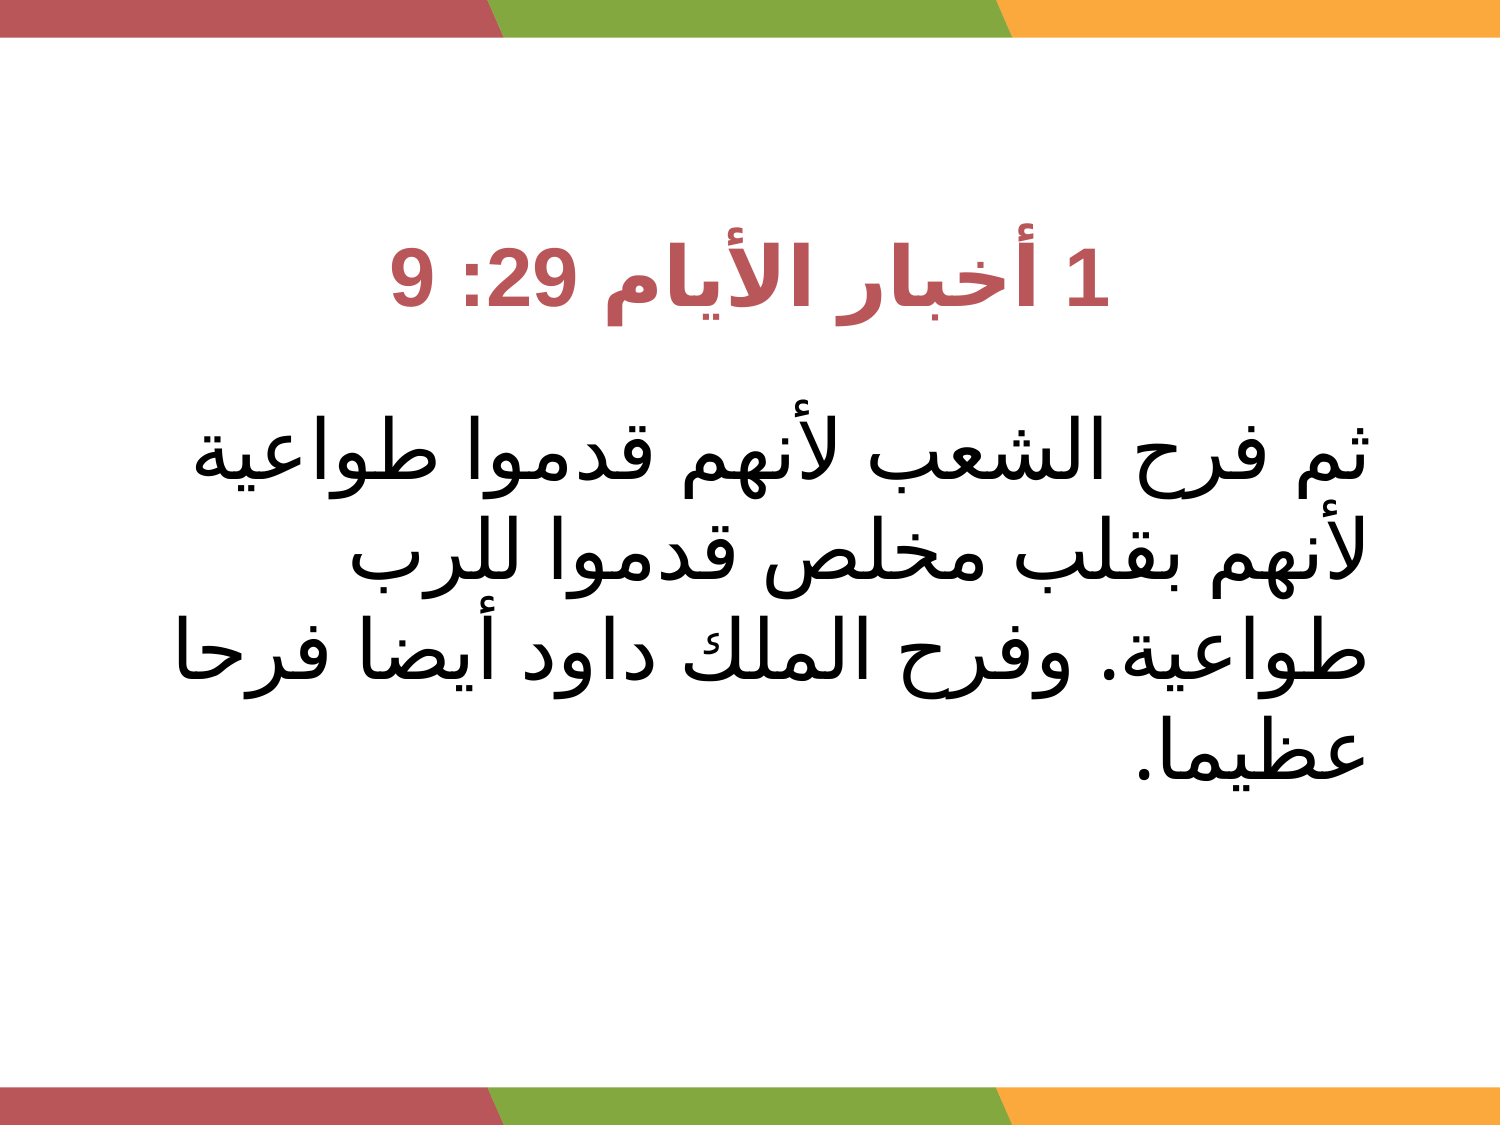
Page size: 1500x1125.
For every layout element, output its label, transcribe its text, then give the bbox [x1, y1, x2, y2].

text_box [0, 1086, 502, 1125]
text_box [485, 1086, 1010, 1125]
text_box ثم فرح الشعب لأنهم قدموا طواعية لأنهم بقلب مخلص قدموا للرب طواعية. وفرح الملك داود أيضا فرحا عظيما. [112, 388, 1388, 804]
text_box 1 أخبار الأيام 29: 9 [374, 215, 1126, 331]
text_box [994, 1086, 1500, 1125]
